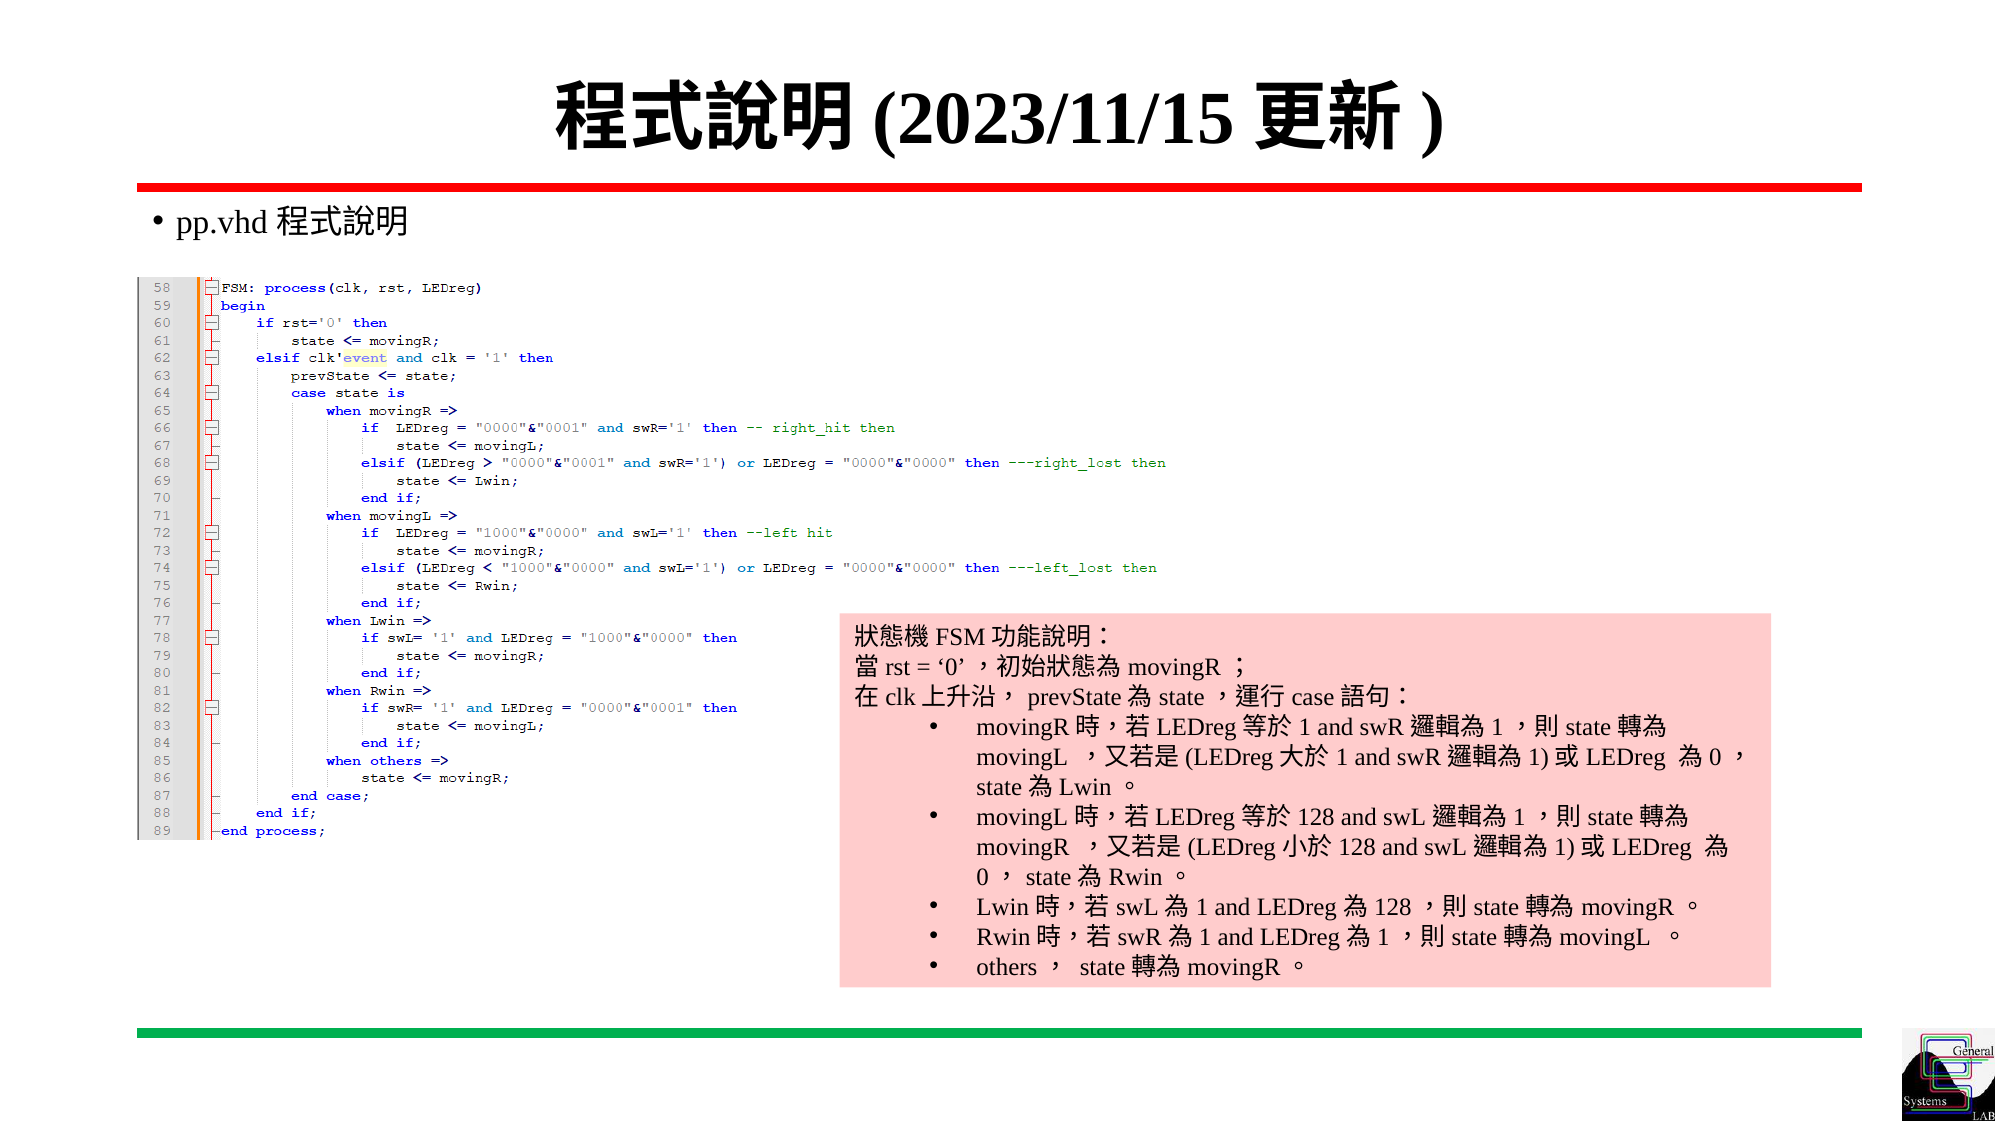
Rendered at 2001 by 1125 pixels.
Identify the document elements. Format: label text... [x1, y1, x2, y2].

list pp.vhd程式說明 [137, 197, 1863, 1024]
picture [1902, 1028, 1995, 1121]
picture [137, 277, 1171, 840]
title 程式說明(2023/11/15更新) [137, 59, 1863, 178]
text_box 狀態機FSM功能說明： 當rst = ‘0’，初始狀態為movingR； 在clk上升沿，prevState為state，運行case語句： movingR時，若LEDreg等於1 and swR邏輯為1，則state轉為movingL ，又若是(LEDreg大於1 and swR邏輯為1)或LEDreg 為0，state為Lwin。 movingL時，若LEDreg等於128 and swL邏輯為1，則state轉為movingR ，又若是(LEDreg小於128 and swL邏輯為1)或LEDreg 為0，state為Rwin。 Lwin時，若swL為1 and LEDreg為128，則state轉為movingR。 Rwin時，若swR為1 and LEDreg為1，則state轉為movingL 。 others， state轉為movingR。 [839, 613, 1772, 988]
